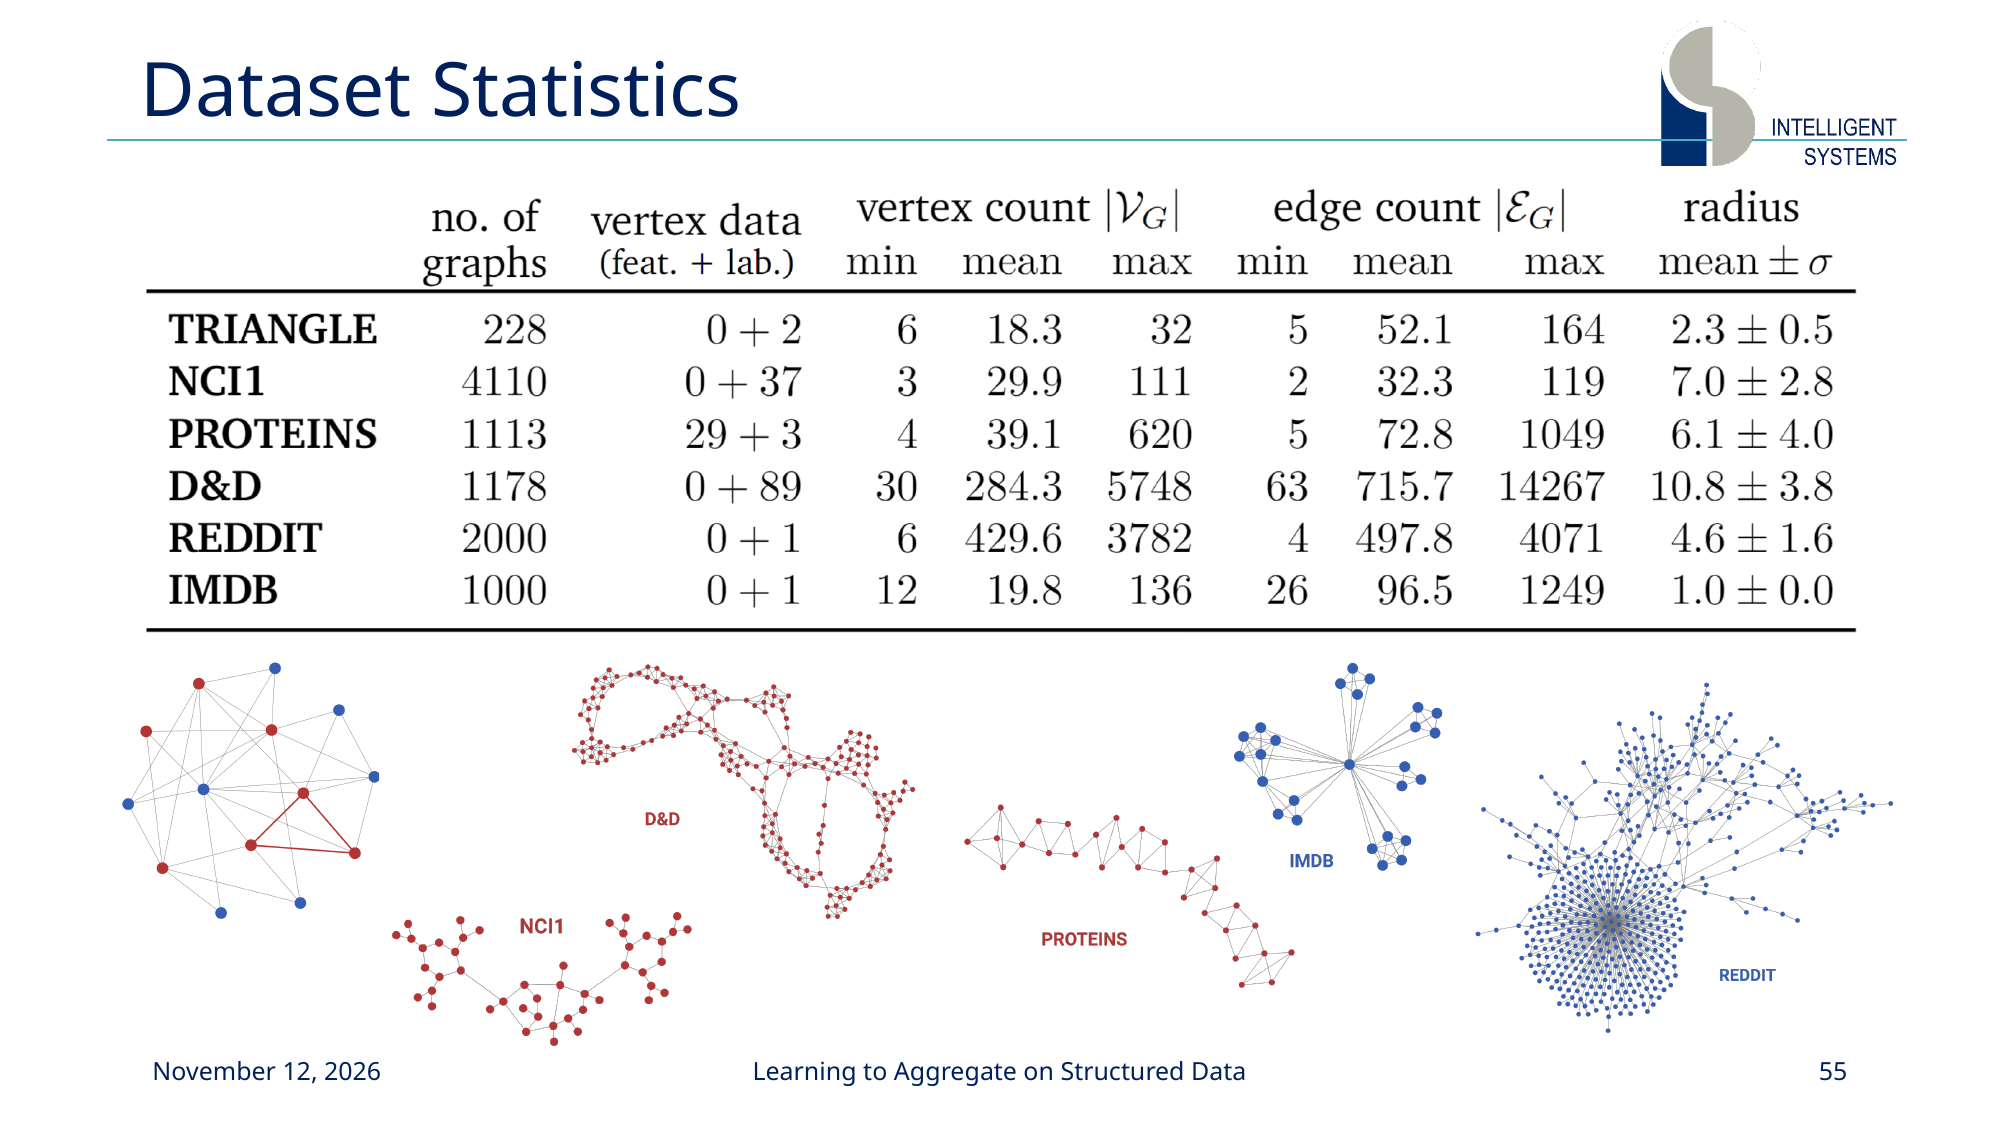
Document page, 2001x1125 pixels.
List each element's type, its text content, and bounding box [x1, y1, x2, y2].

slide_number 55 [1412, 1042, 1863, 1103]
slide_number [137, 1042, 588, 1103]
picture [121, 661, 380, 919]
picture [1661, 141, 1903, 172]
footer Learning to Aggregate on Structured Data [662, 1042, 1338, 1103]
picture [386, 661, 916, 1052]
picture [1661, 19, 1903, 139]
picture [128, 187, 1872, 645]
title Dataset Statistics [125, 31, 1863, 141]
picture [956, 656, 1895, 1033]
